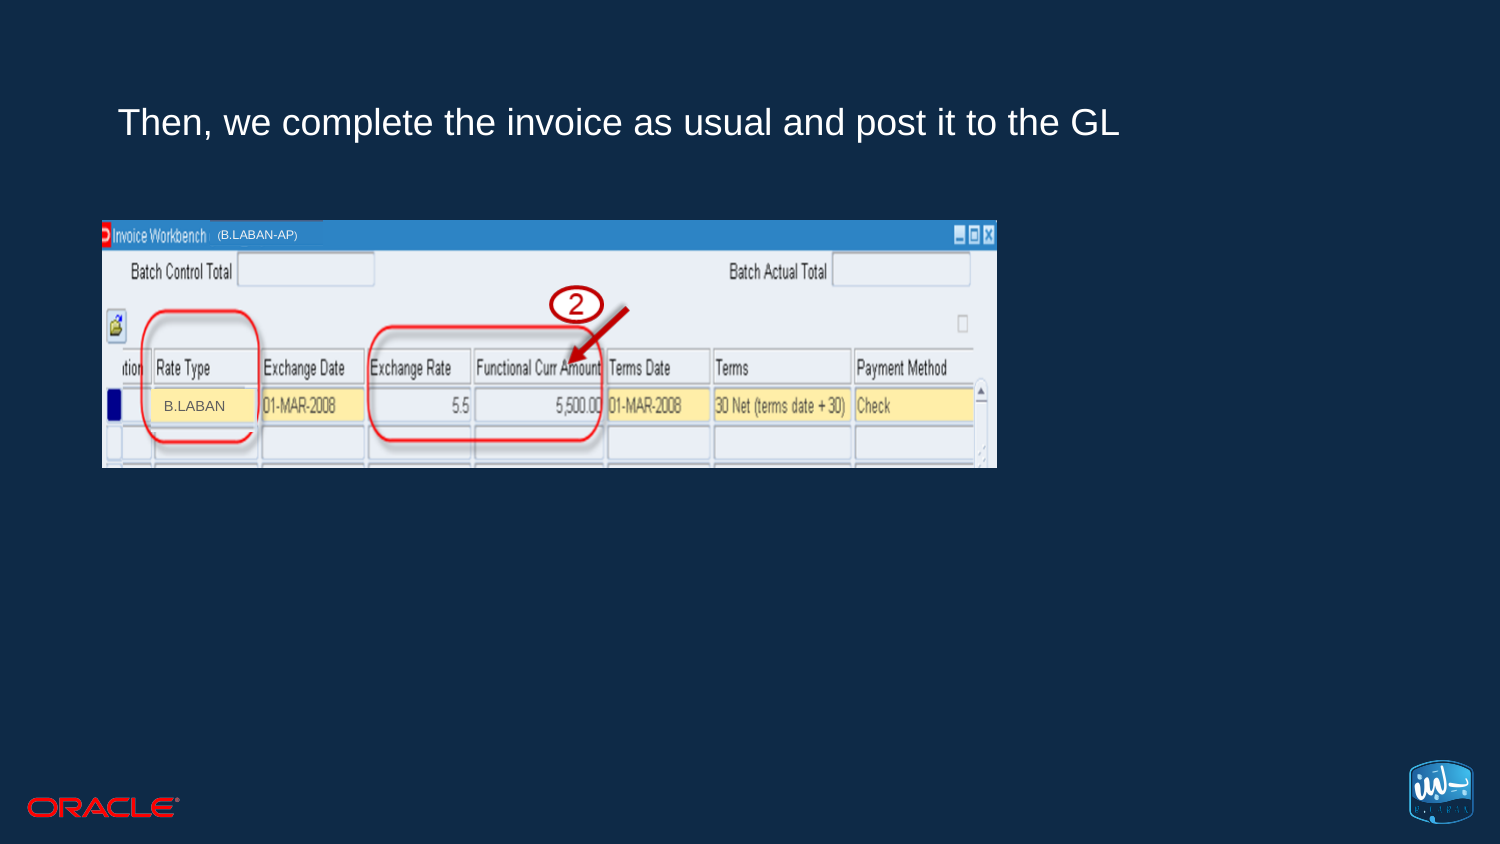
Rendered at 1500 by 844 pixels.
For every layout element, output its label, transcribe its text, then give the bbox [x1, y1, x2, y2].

picture [1406, 757, 1477, 827]
text_box Then, we complete the invoice as usual and post it to the GL [102, 90, 1289, 151]
picture [102, 219, 997, 468]
picture [23, 788, 185, 827]
